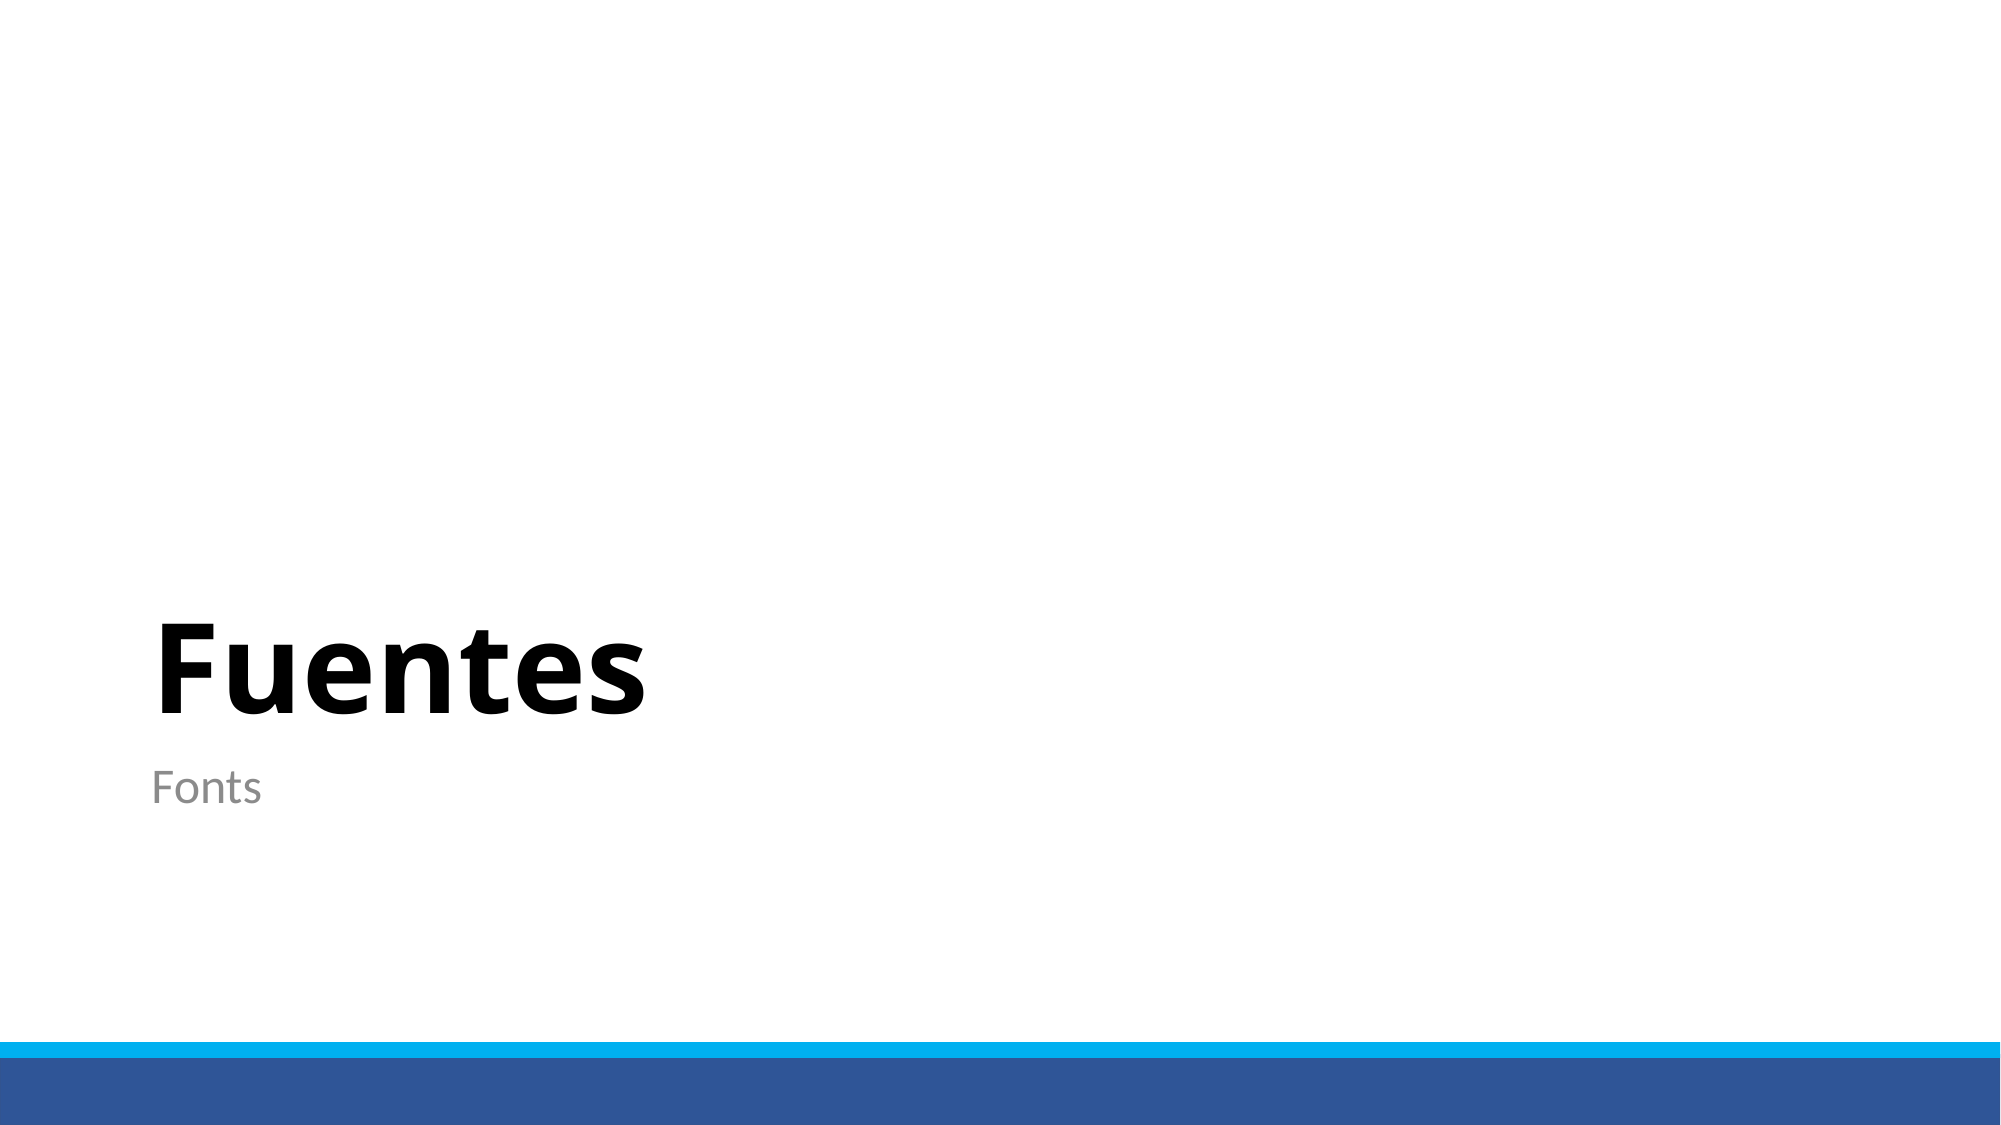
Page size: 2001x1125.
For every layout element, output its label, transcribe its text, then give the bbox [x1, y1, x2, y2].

title Fuentes [136, 280, 1862, 749]
list Fonts [136, 752, 1862, 999]
